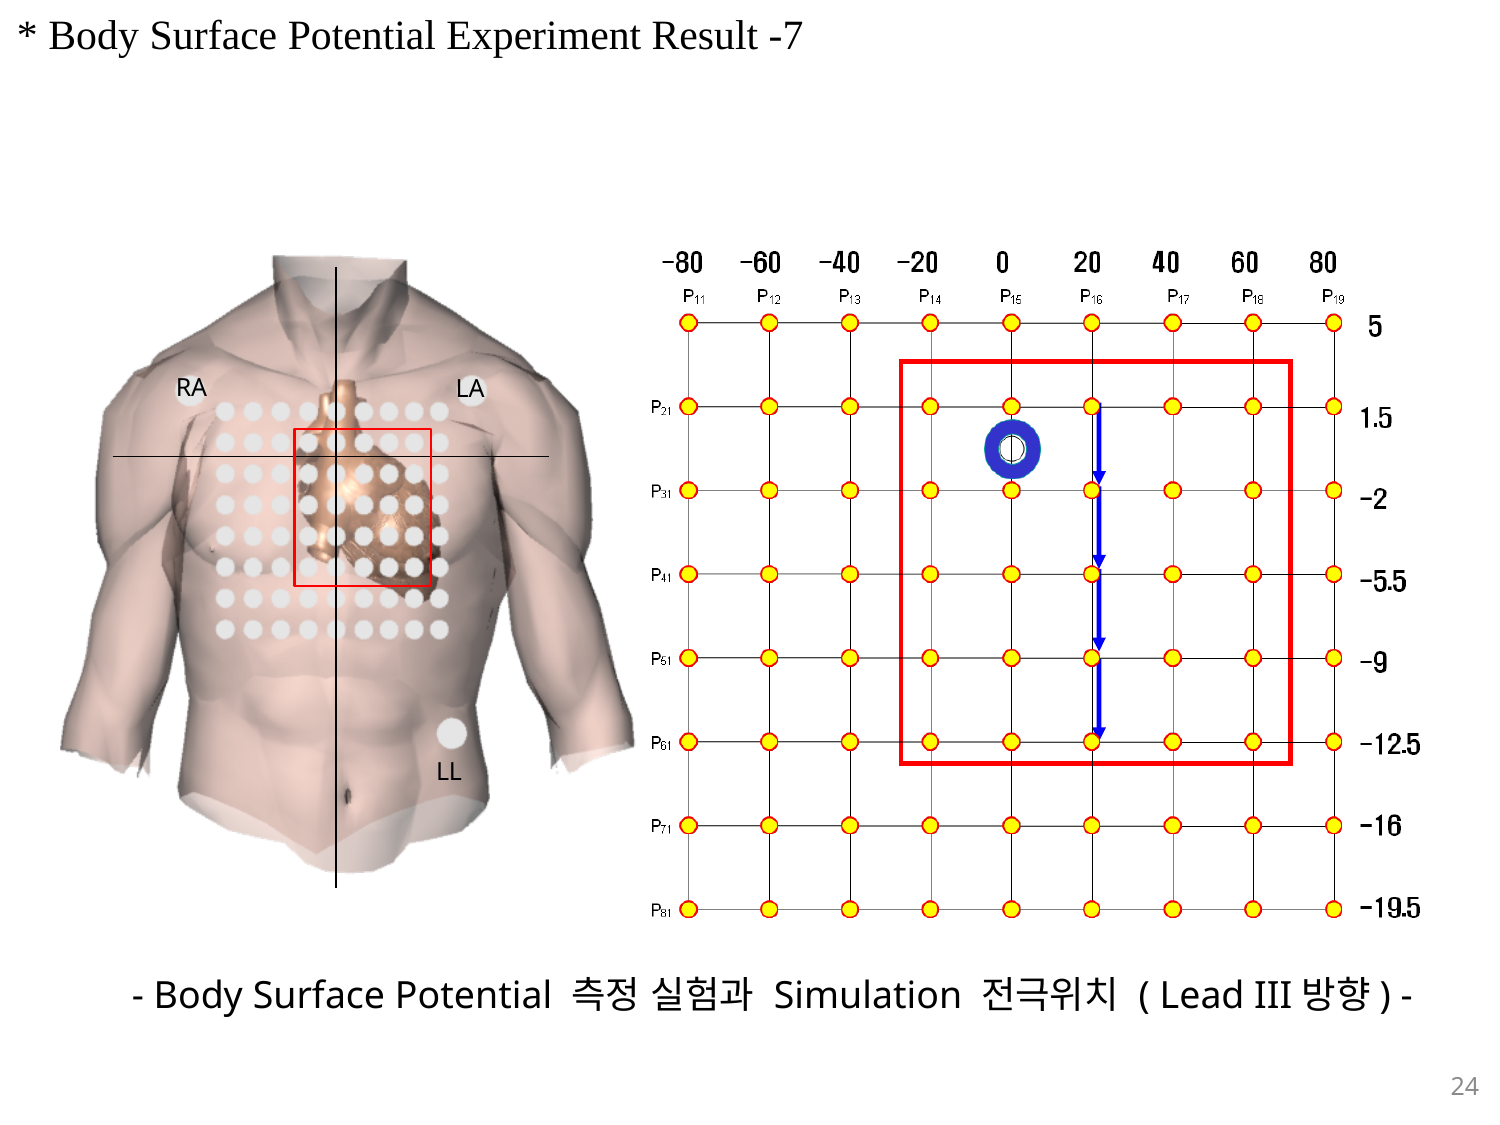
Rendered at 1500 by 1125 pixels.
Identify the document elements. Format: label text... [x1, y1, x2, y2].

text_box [37, 209, 1436, 929]
text_box - Body Surface Potential 측정 실험과 Simulation 전극위치 ( Lead III방향) - [117, 964, 1428, 1024]
text_box * Body Surface Potential Experiment Result -7 [2, 0, 820, 66]
slide_number 24 [1144, 1057, 1495, 1118]
